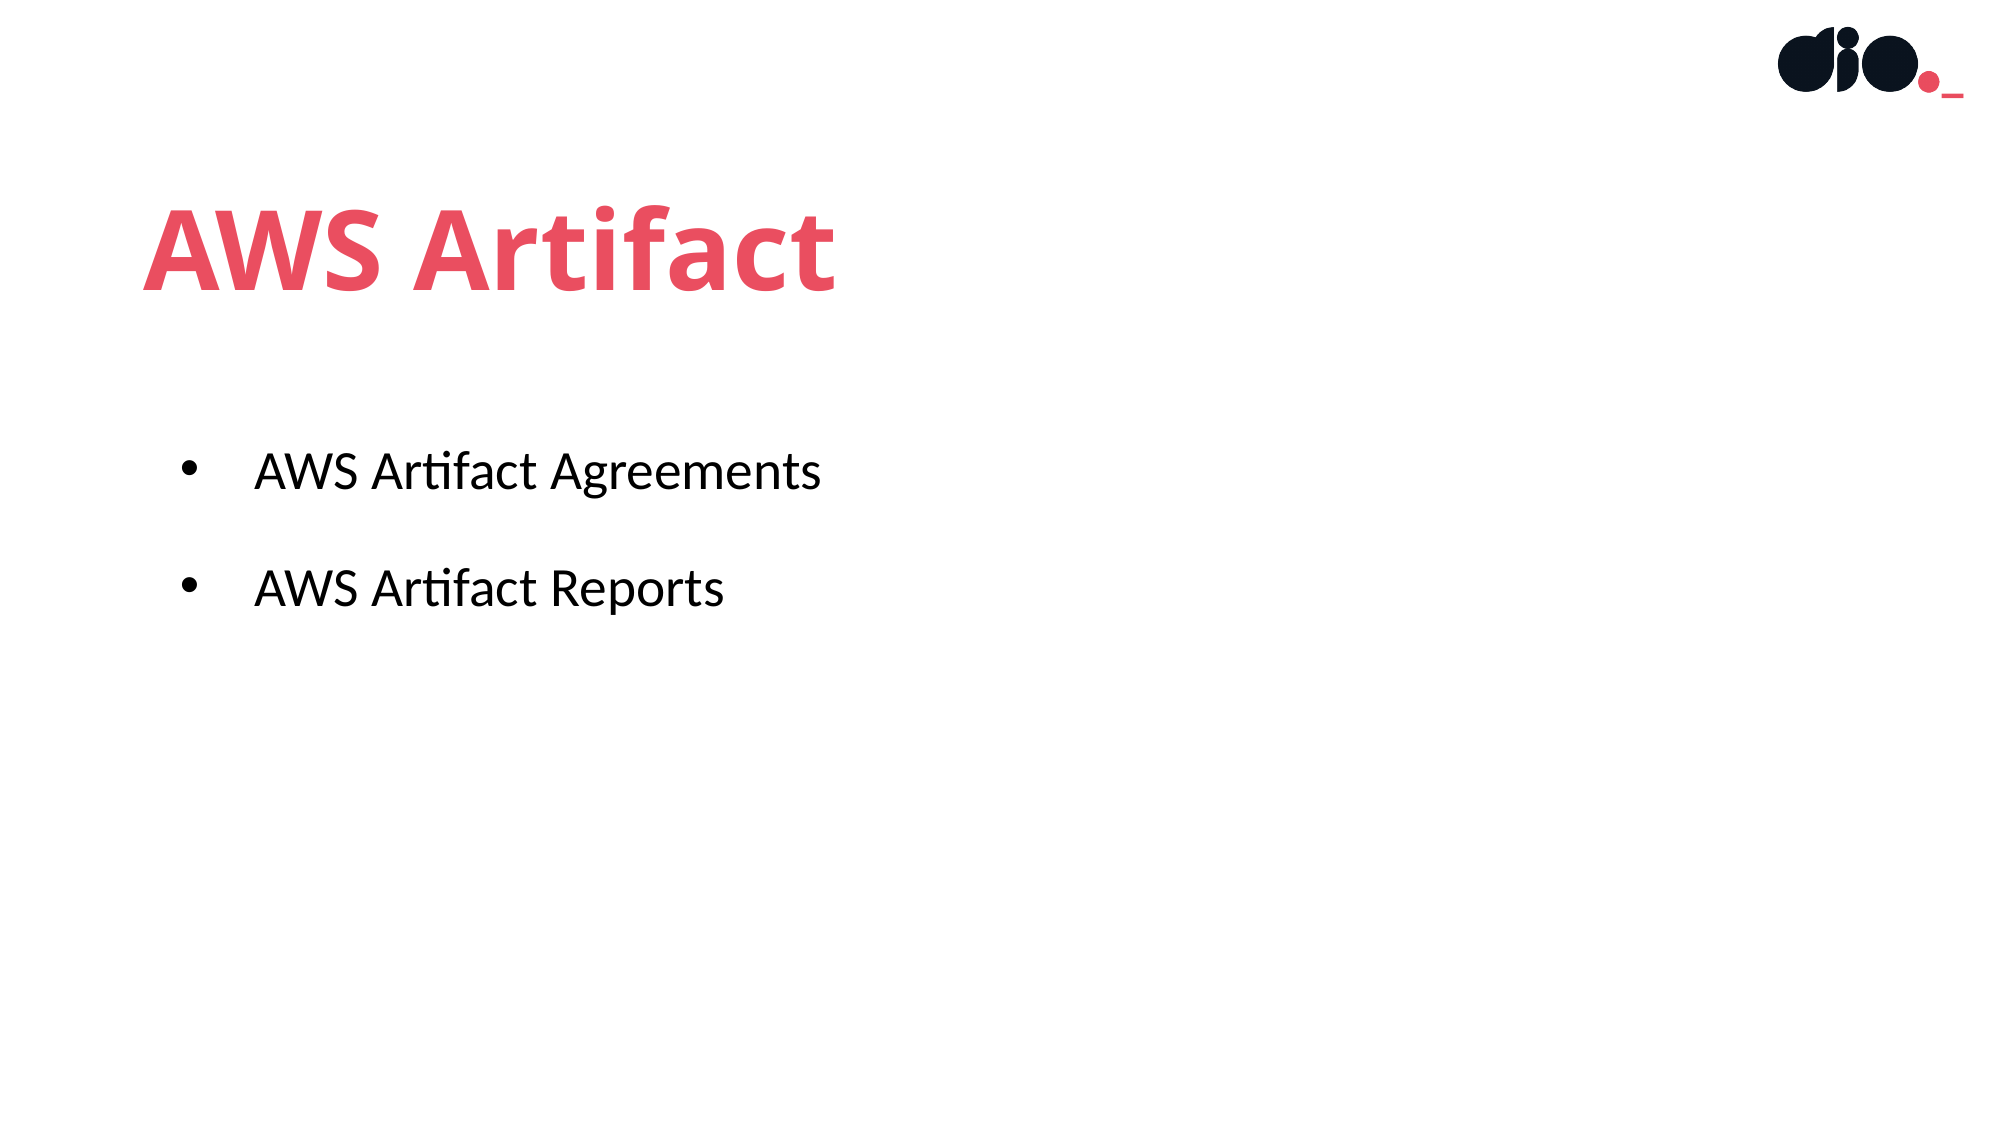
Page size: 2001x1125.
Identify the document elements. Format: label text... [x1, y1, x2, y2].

picture [1777, 26, 1964, 99]
text_box AWS Artifact Agreements AWS Artifact Reports [159, 414, 1653, 955]
text_box AWS Artifact [123, 171, 1998, 303]
